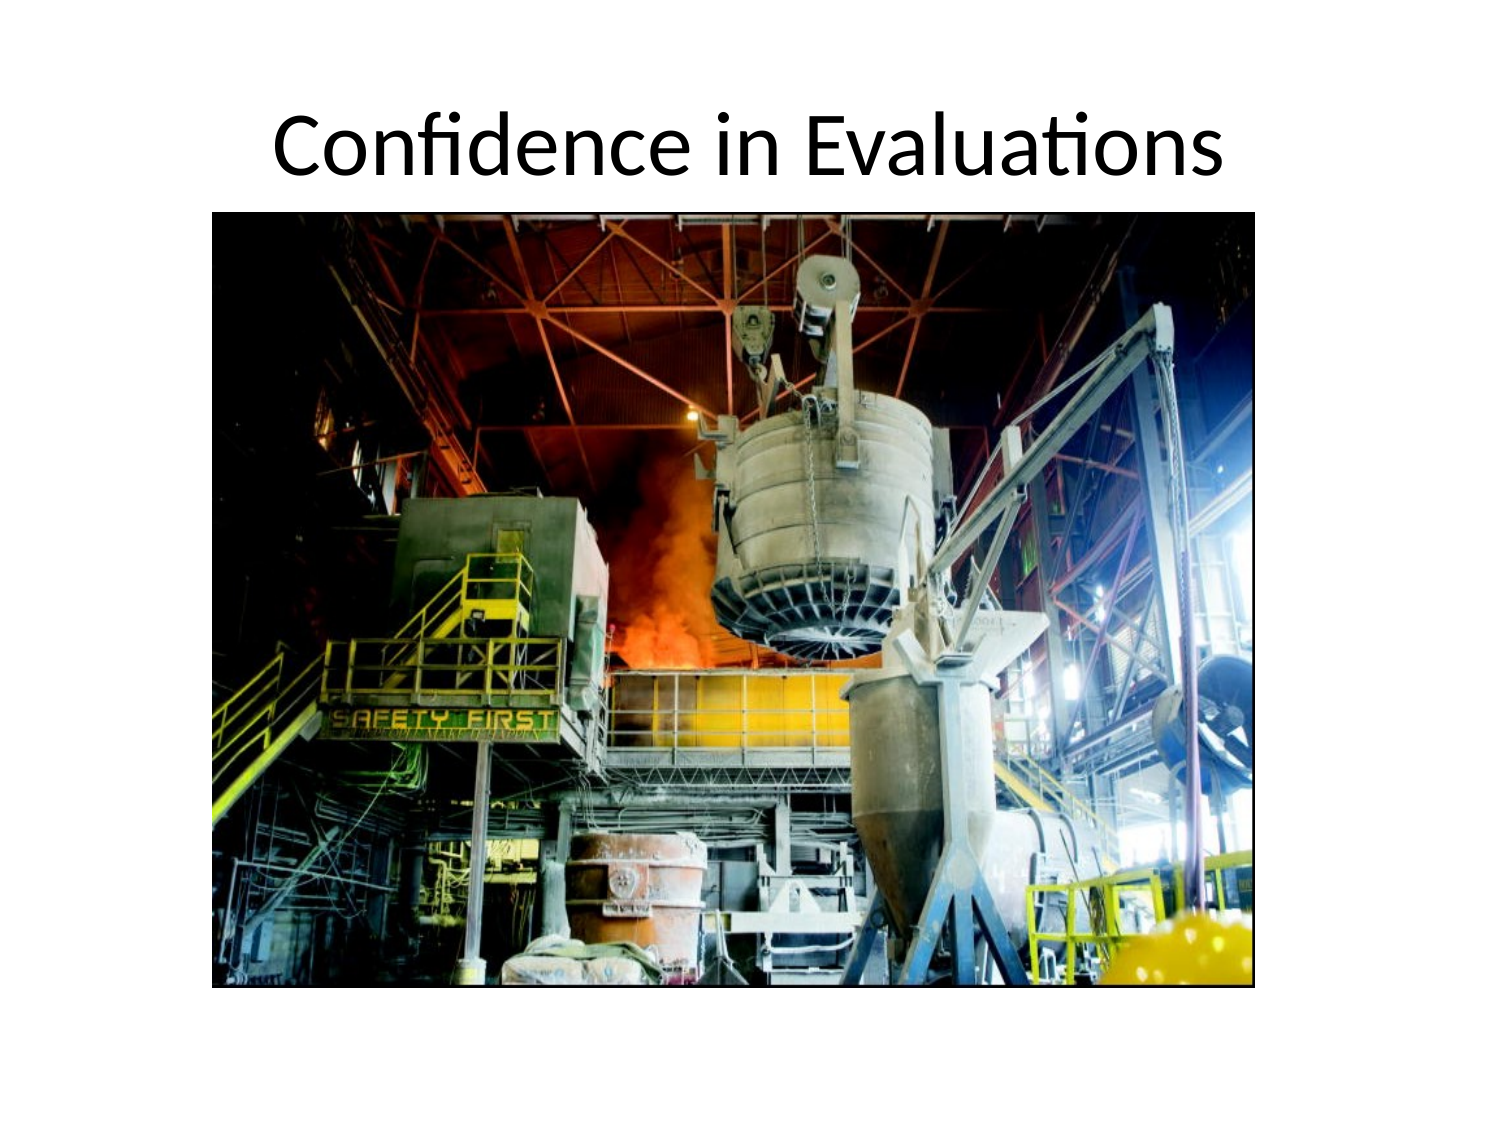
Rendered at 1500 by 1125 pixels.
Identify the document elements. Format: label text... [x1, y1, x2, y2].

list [212, 212, 1255, 988]
title Confidence in Evaluations [75, 45, 1425, 233]
